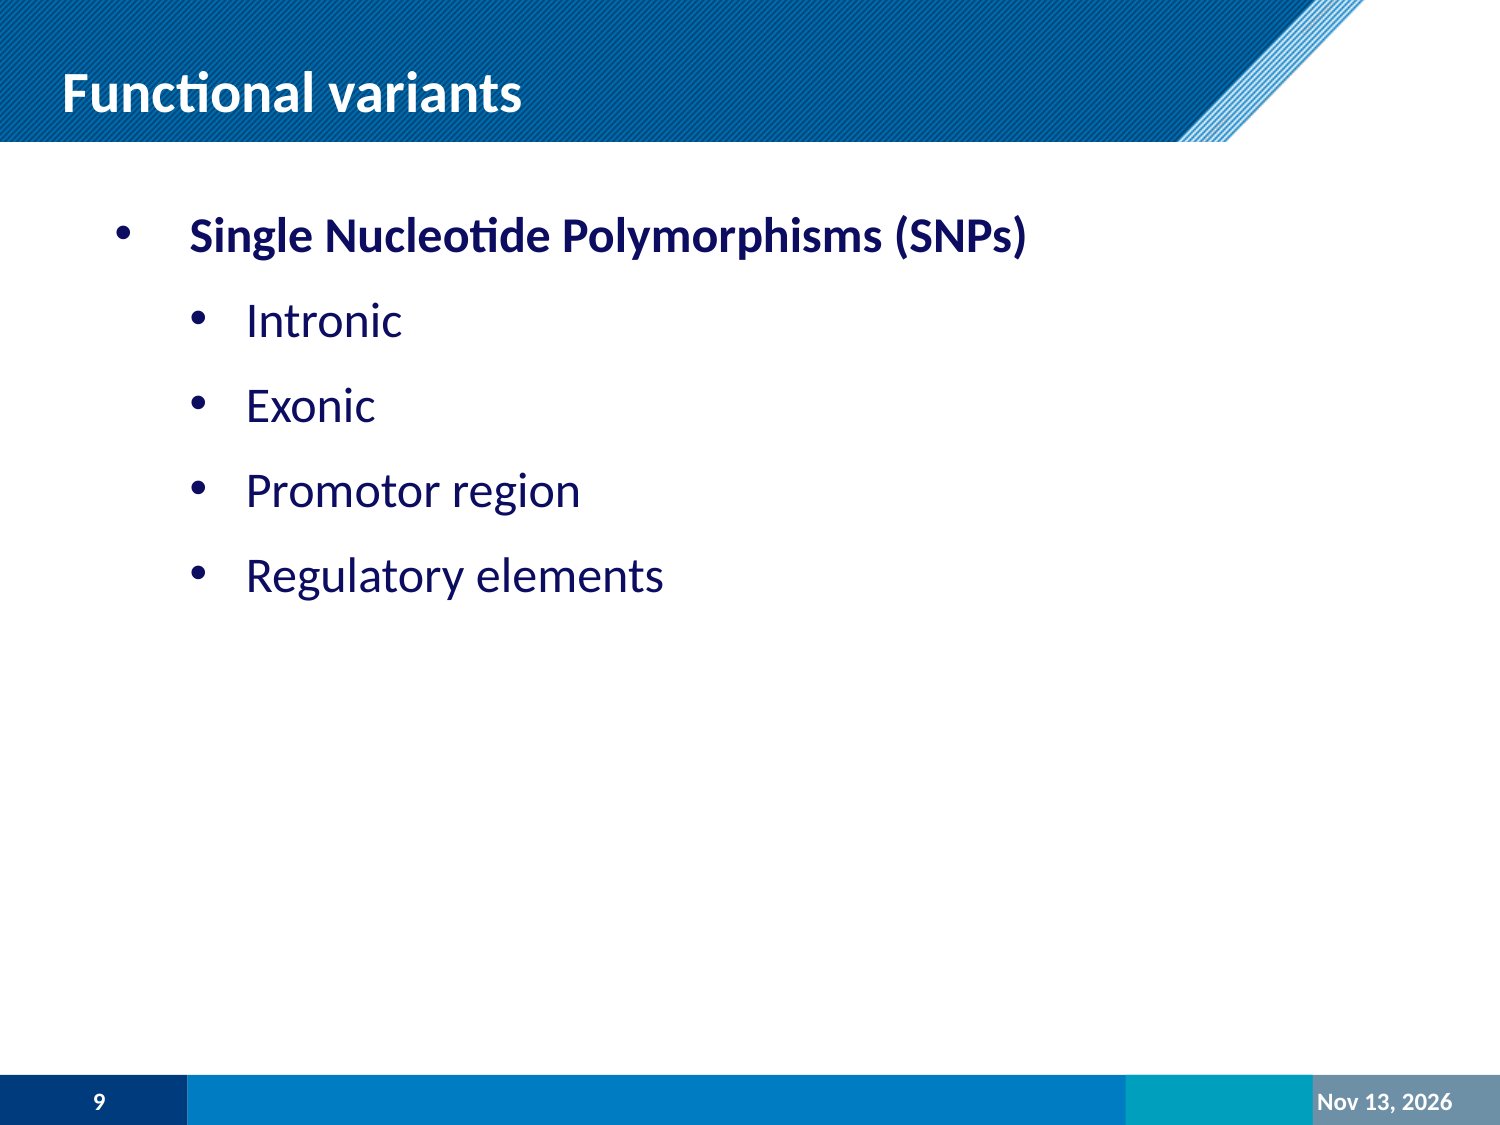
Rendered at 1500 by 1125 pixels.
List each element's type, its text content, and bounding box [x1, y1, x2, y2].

slide_number 9 [92, 1074, 182, 1125]
text_box Single Nucleotide Polymorphisms (SNPs) Intronic Exonic Promotor region Regulatory elements [99, 195, 1488, 610]
slide_number 23-Oct-20 [1312, 1074, 1454, 1125]
text_box Functional variants [62, 0, 1412, 138]
